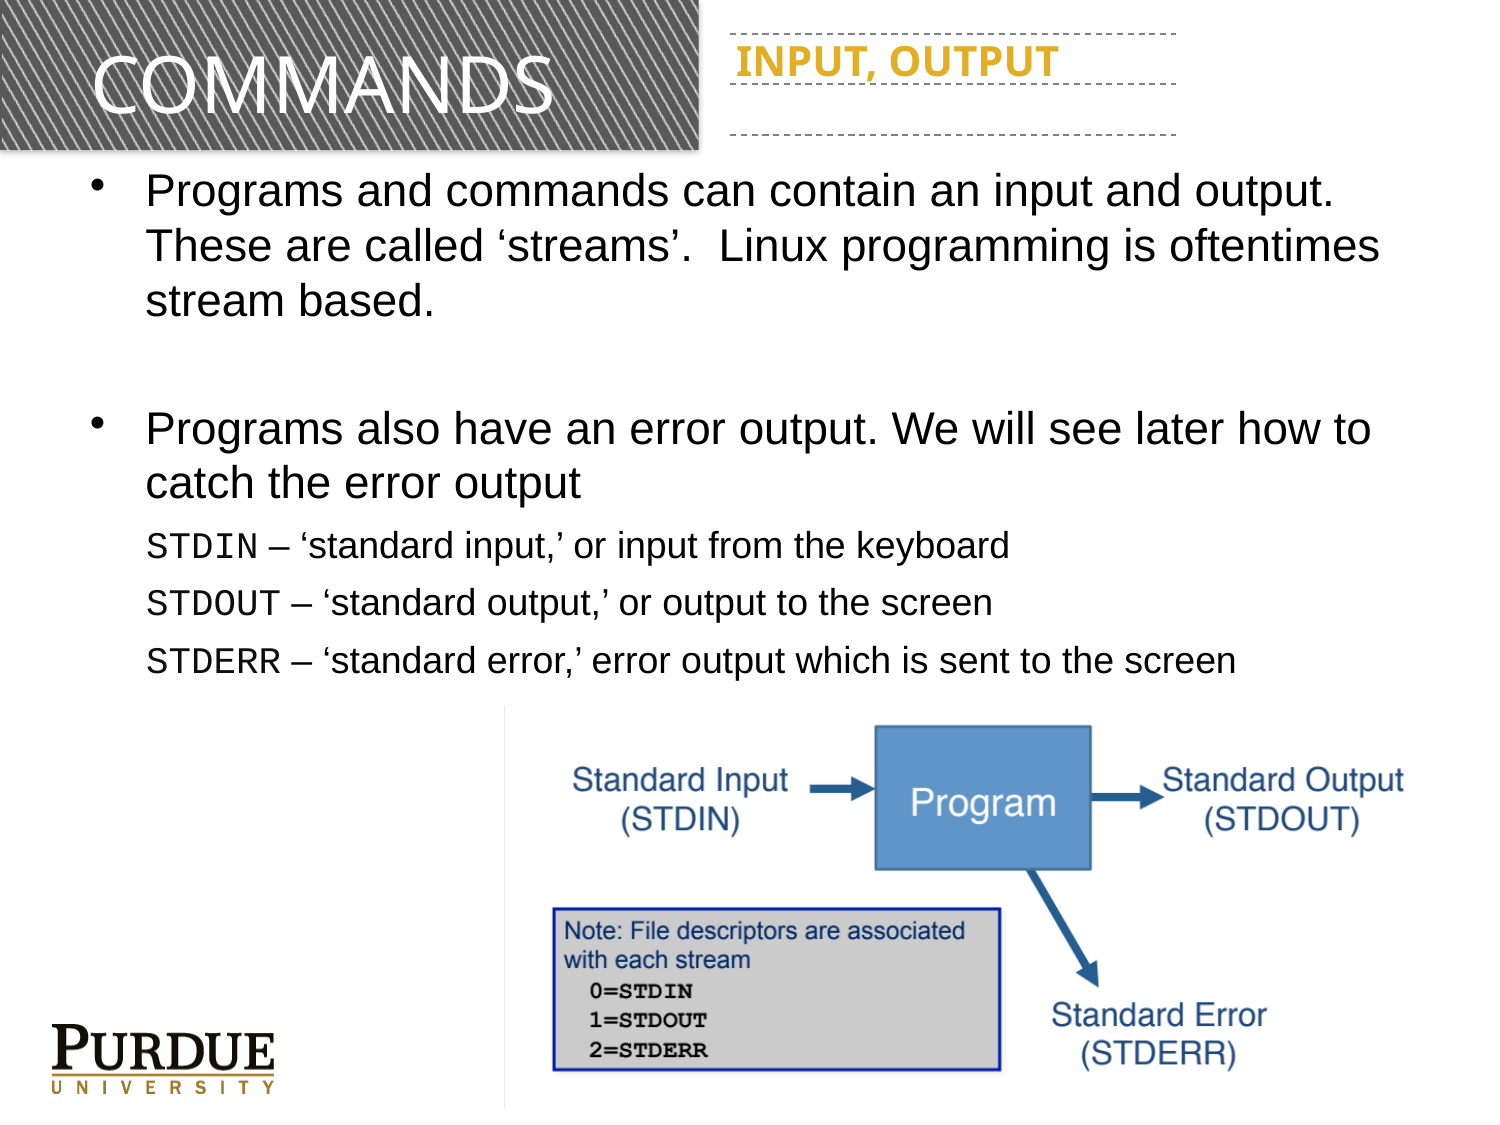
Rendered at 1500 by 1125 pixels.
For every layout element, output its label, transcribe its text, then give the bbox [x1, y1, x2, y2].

text_box Programs and commands can contain an input and output. These are called ‘streams’. Linux programming is oftentimes stream based. Programs also have an error output. We will see later how to catch the error output STDIN – ‘standard input,’ or input from the keyboard STDOUT – ‘standard output,’ or output to the screen STDERR – ‘standard error,’ error output which is sent to the screen [75, 88, 1452, 996]
picture [500, 706, 1472, 1108]
title commands [75, 27, 699, 88]
list INPUT, OUTPUT [721, 27, 1426, 88]
picture [52, 1024, 274, 1094]
